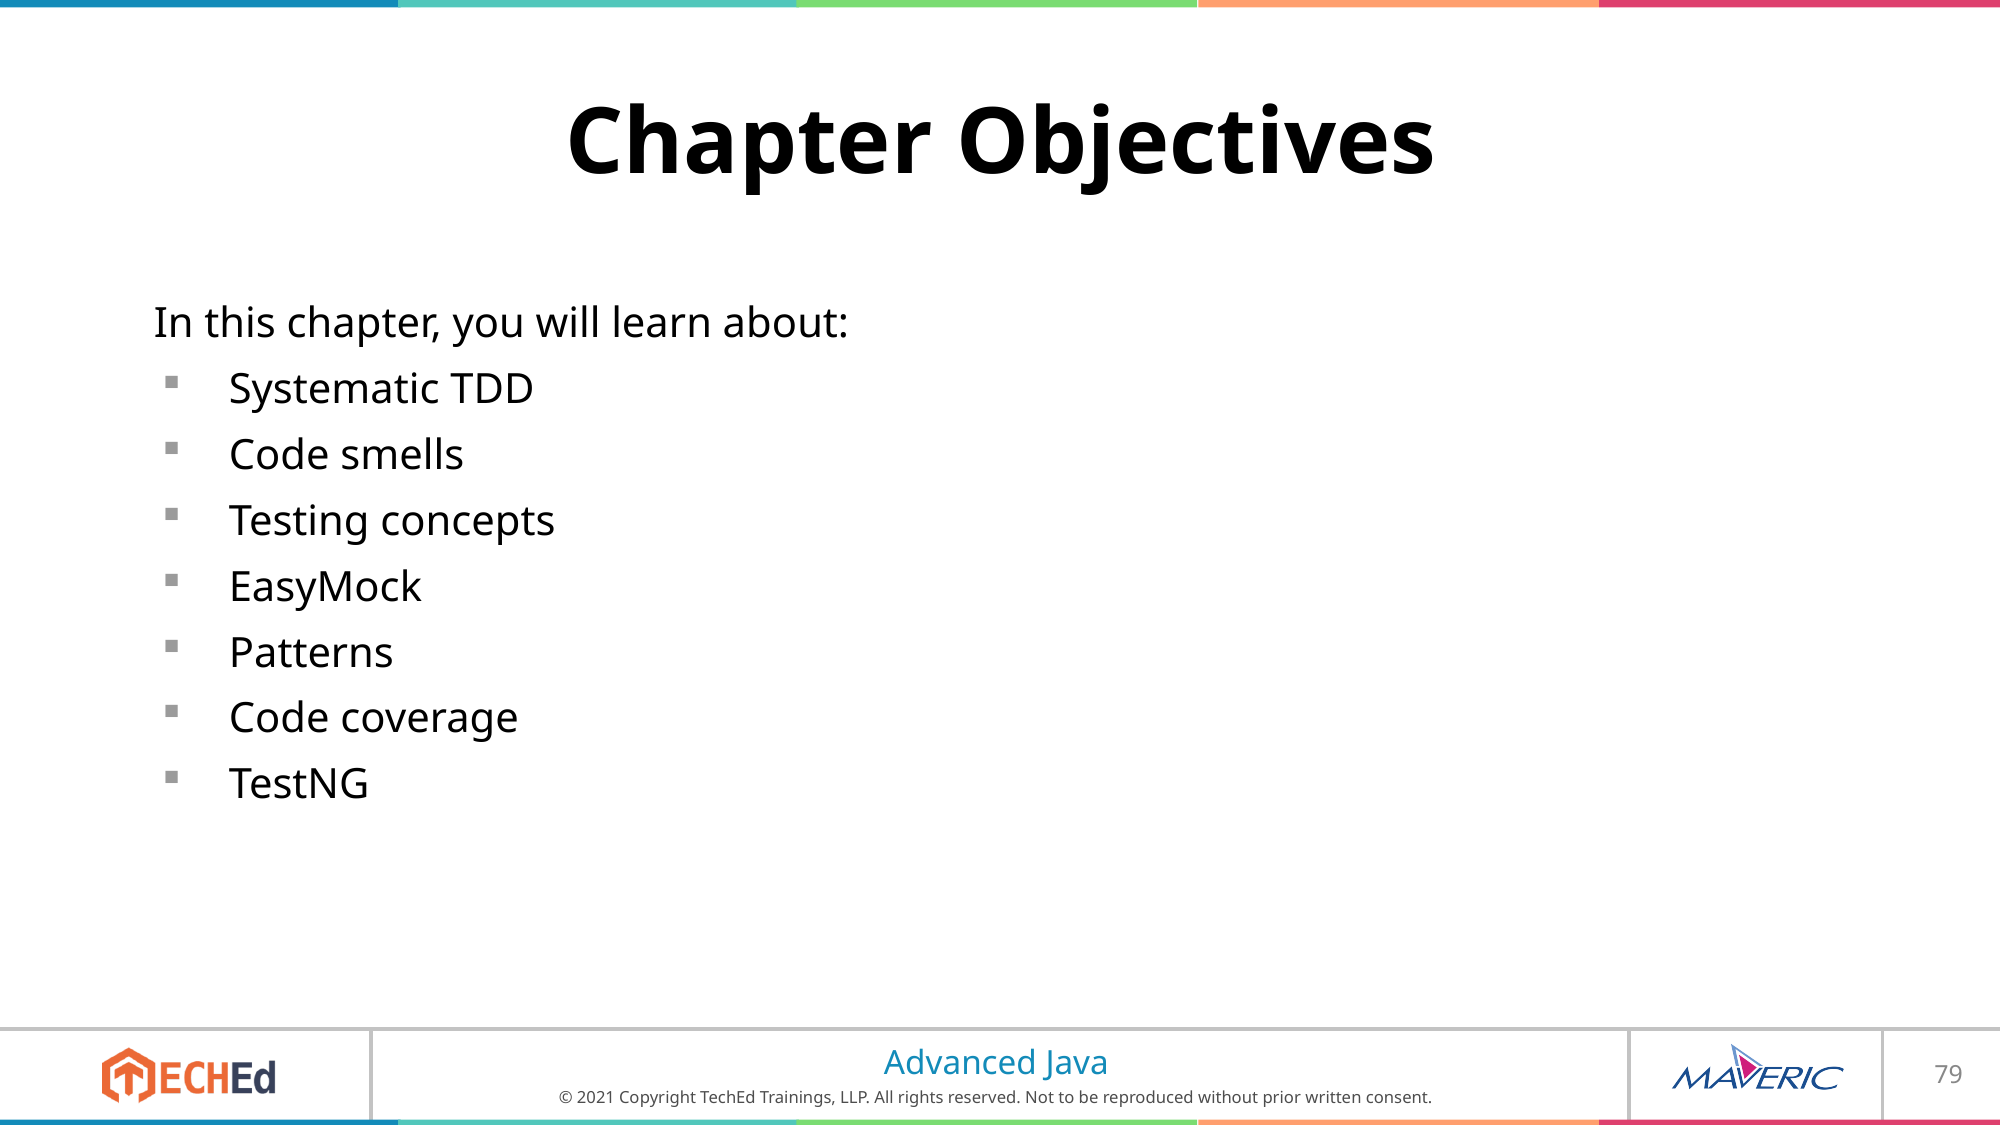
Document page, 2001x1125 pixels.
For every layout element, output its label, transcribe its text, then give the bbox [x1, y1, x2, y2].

list In this chapter, you will learn about: Systematic TDD Code smells Testing concepts EasyMock Patterns Code coverage TestNG [138, 294, 1864, 965]
title Chapter Objectives [138, 68, 1864, 219]
picture [102, 1047, 276, 1110]
picture [1662, 1018, 1852, 1119]
